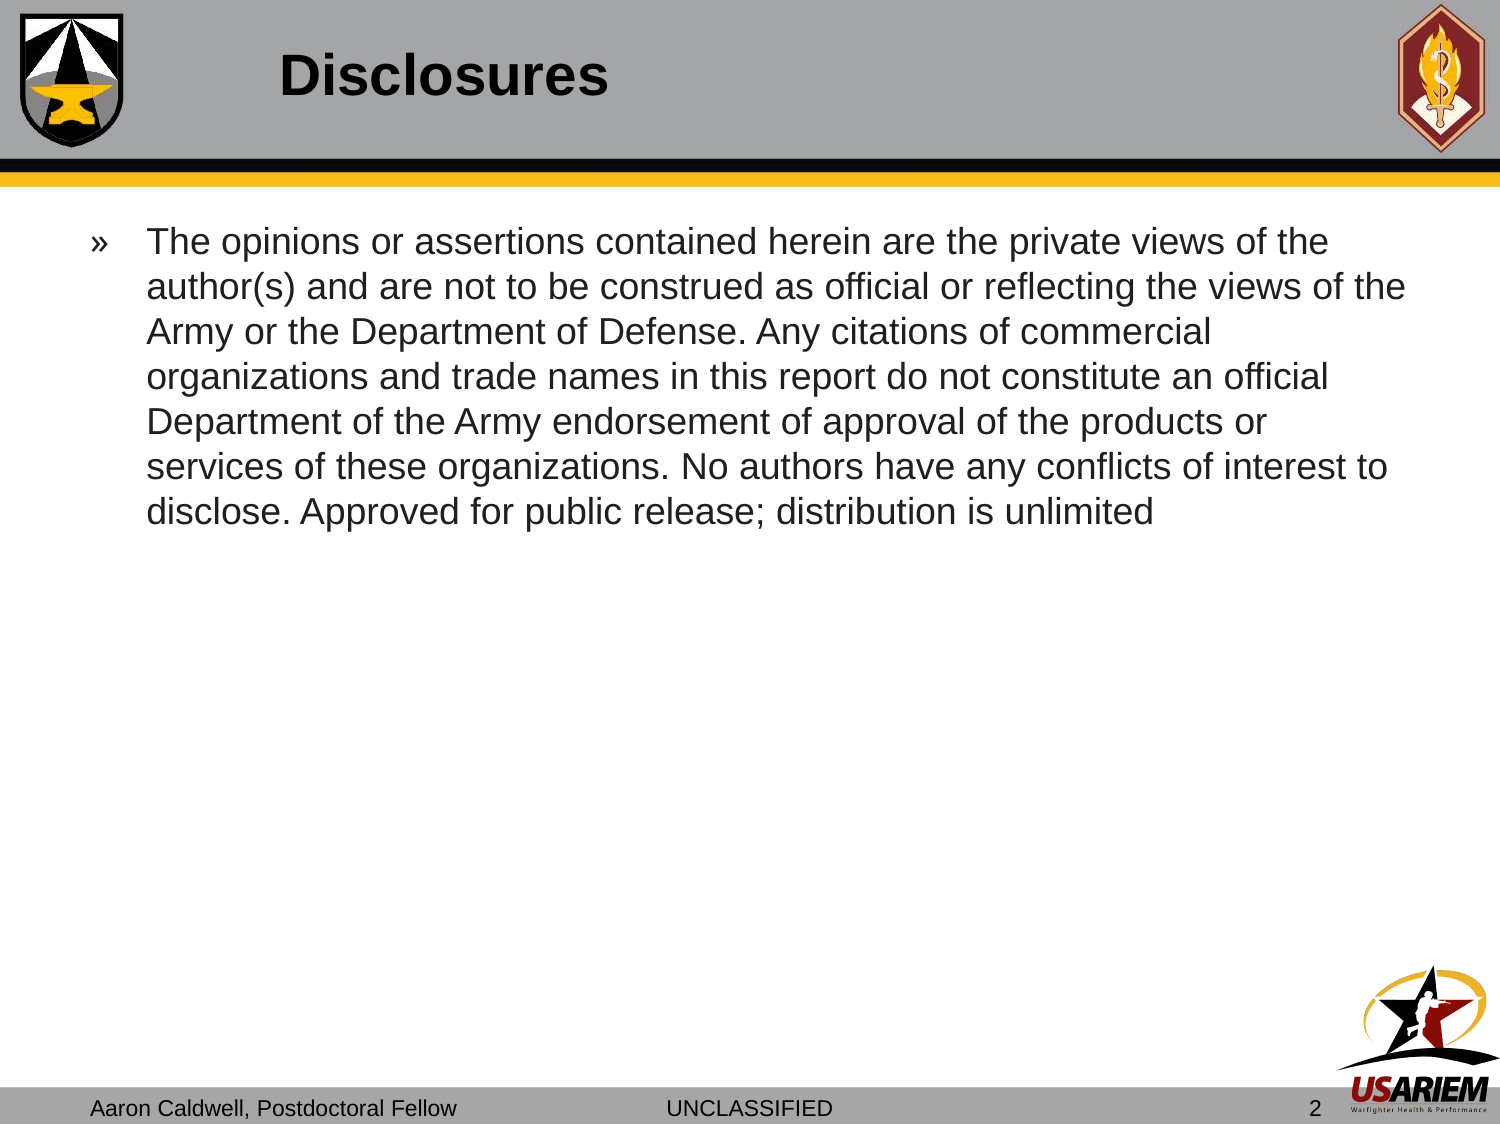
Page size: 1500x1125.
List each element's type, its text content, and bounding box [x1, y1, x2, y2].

slide_number 2 [986, 1087, 1337, 1125]
title Disclosures [264, 0, 1217, 144]
slide_number Aaron Caldwell, Postdoctoral Fellow [75, 1087, 512, 1125]
picture [0, 0, 1500, 1124]
footer UNCLASSIFIED [512, 1087, 986, 1125]
list The opinions or assertions contained herein are the private views of the author(s) and are not to be construed as official or reflecting the views of the Army or the Department of Defense. Any citations of commercial organizations and trade names in this report do not constitute an official Department of the Army endorsement of approval of the products or services of these organizations. No authors have any conflicts of interest to disclose. Approved for public release; distribution is unlimited [75, 209, 1425, 1005]
